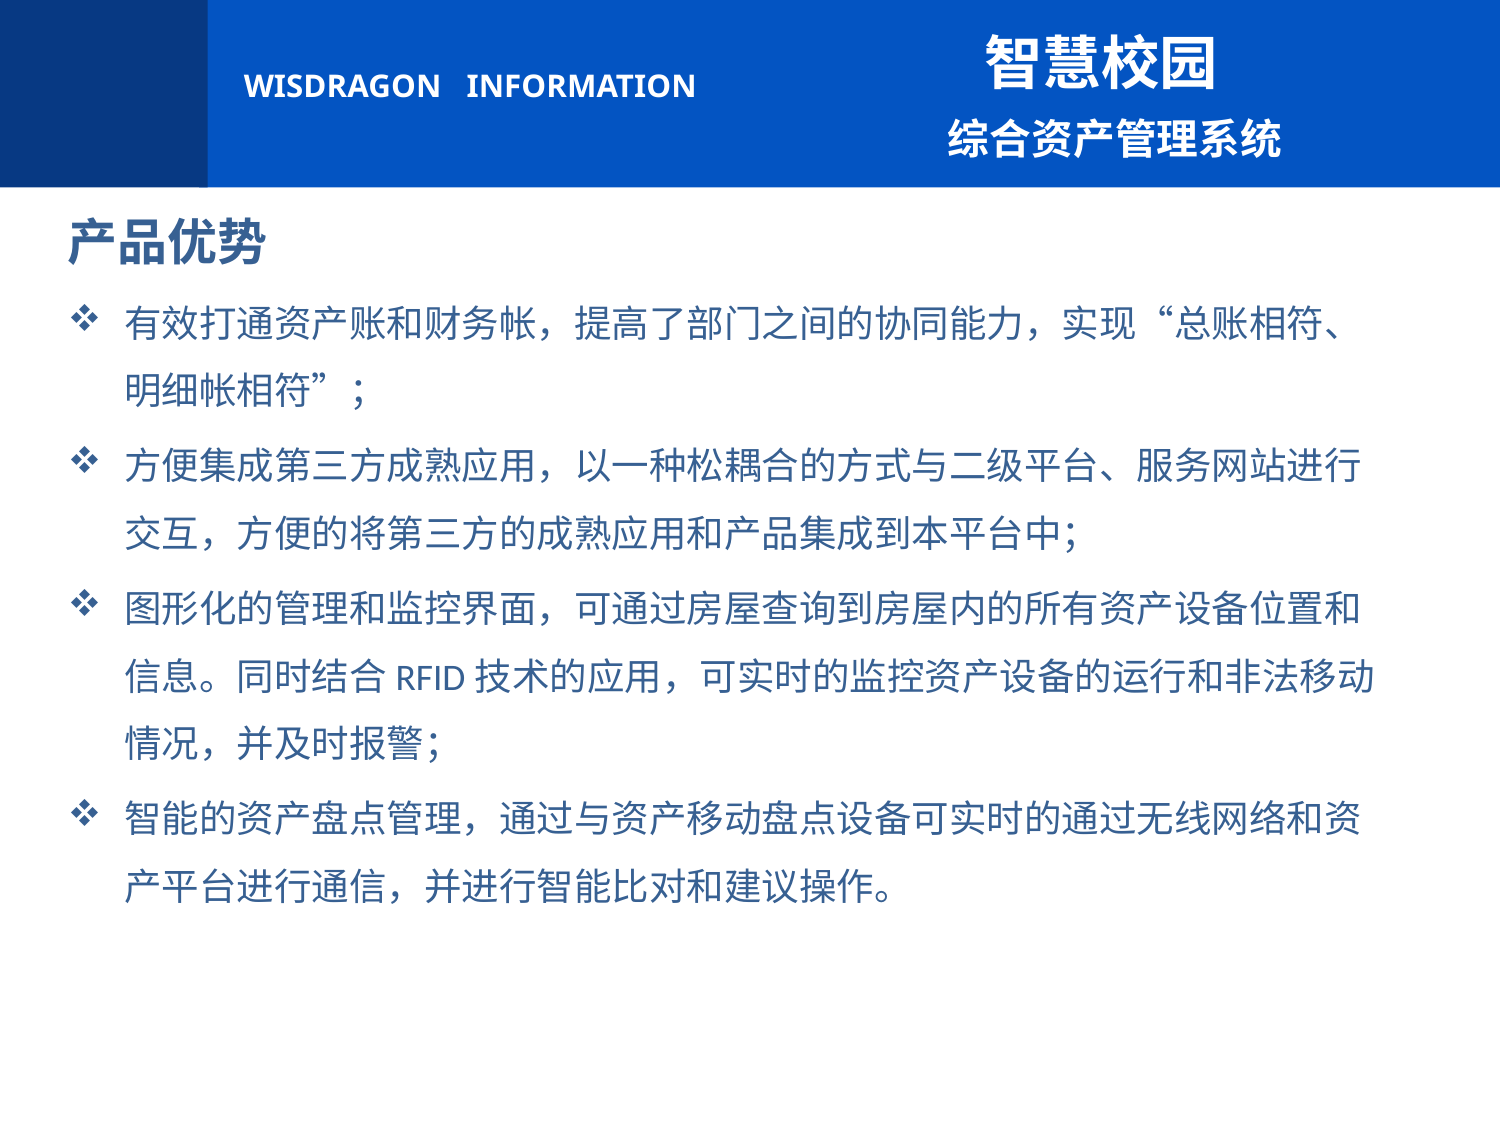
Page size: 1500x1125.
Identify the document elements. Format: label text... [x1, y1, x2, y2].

text_box 智慧校园 综合资产管理系统 [702, 19, 1500, 174]
list 产品优势 有效打通资产账和财务帐，提高了部门之间的协同能力，实现“总账相符、明细帐相符”； 方便集成第三方成熟应用，以一种松耦合的方式与二级平台、服务网站进行交互，方便的将第三方的成熟应用和产品集成到本平台中； 图形化的管理和监控界面，可通过房屋查询到房屋内的所有资产设备位置和信息。同时结合RFID技术的应用，可实时的监控资产设备的运行和非法移动情况，并及时报警； 智能的资产盘点管理，通过与资产移动盘点设备可实时的通过无线网络和资产平台进行通信，并进行智能比对和建议操作。 [53, 172, 1404, 916]
